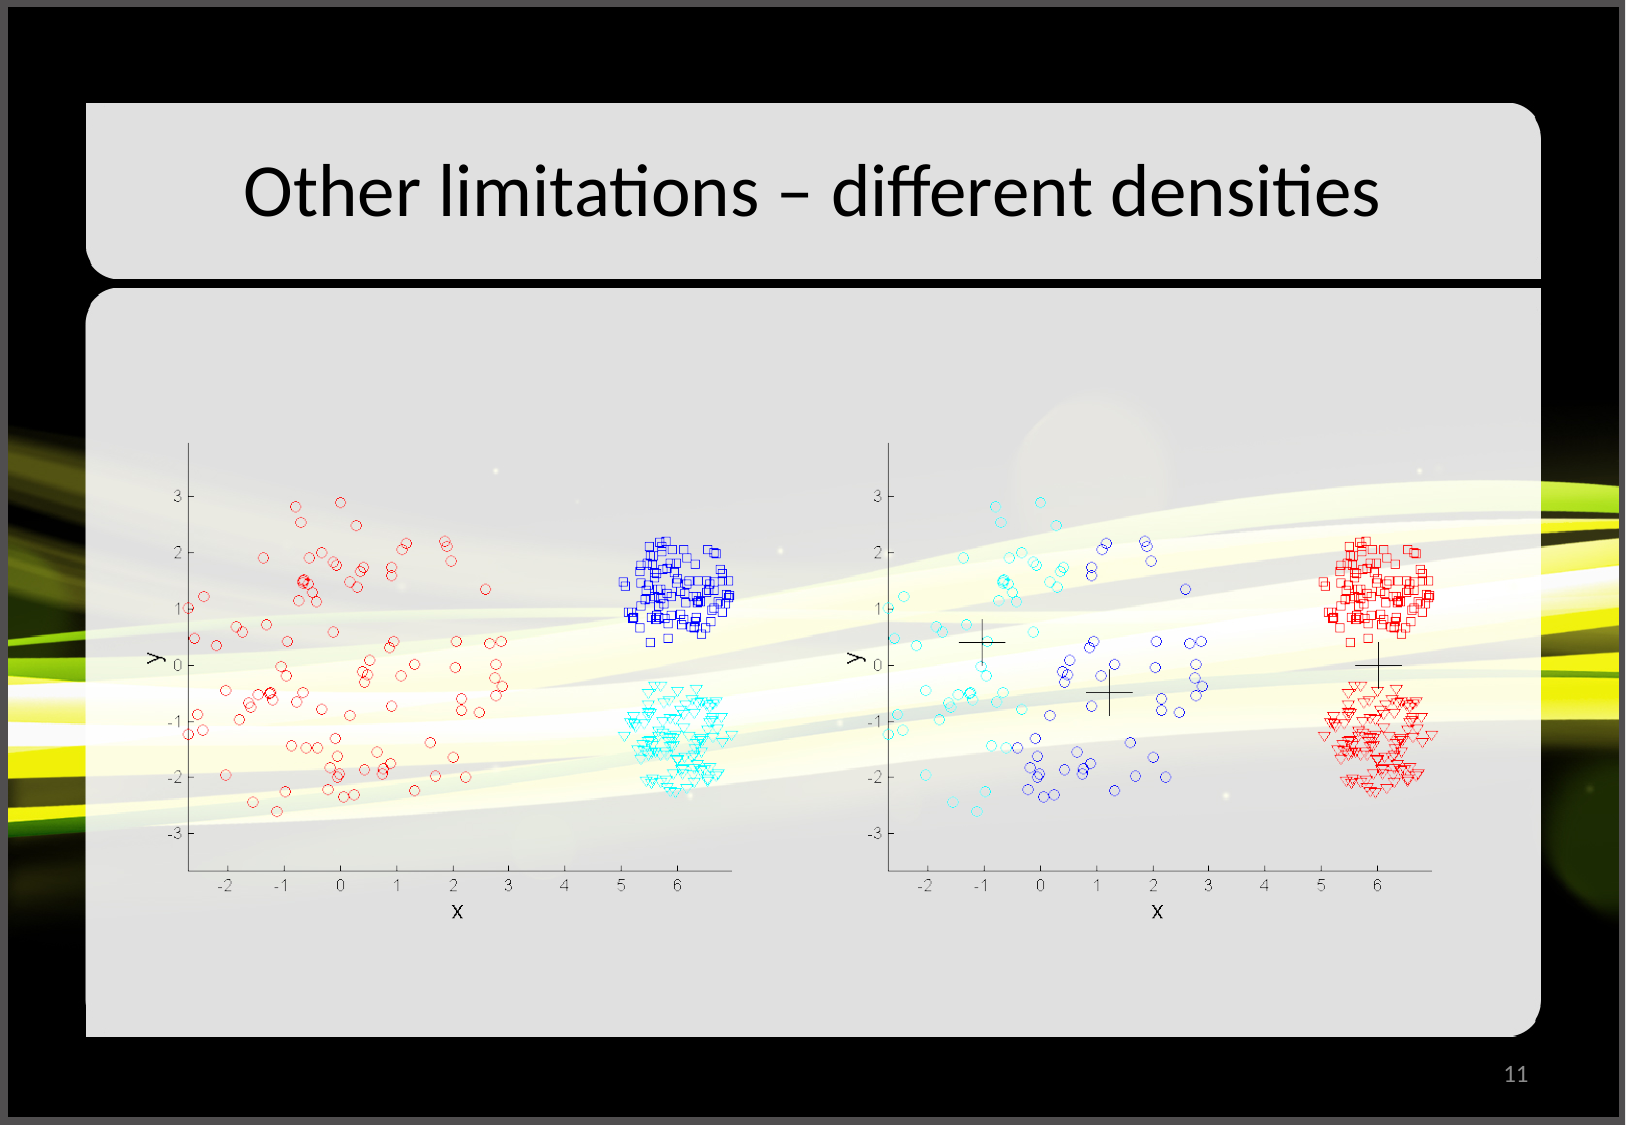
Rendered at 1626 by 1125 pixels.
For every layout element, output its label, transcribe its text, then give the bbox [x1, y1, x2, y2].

picture [0, 0, 1626, 1125]
slide_number 11 [1164, 1042, 1544, 1103]
title Other limitations – different densities [80, 107, 1544, 266]
